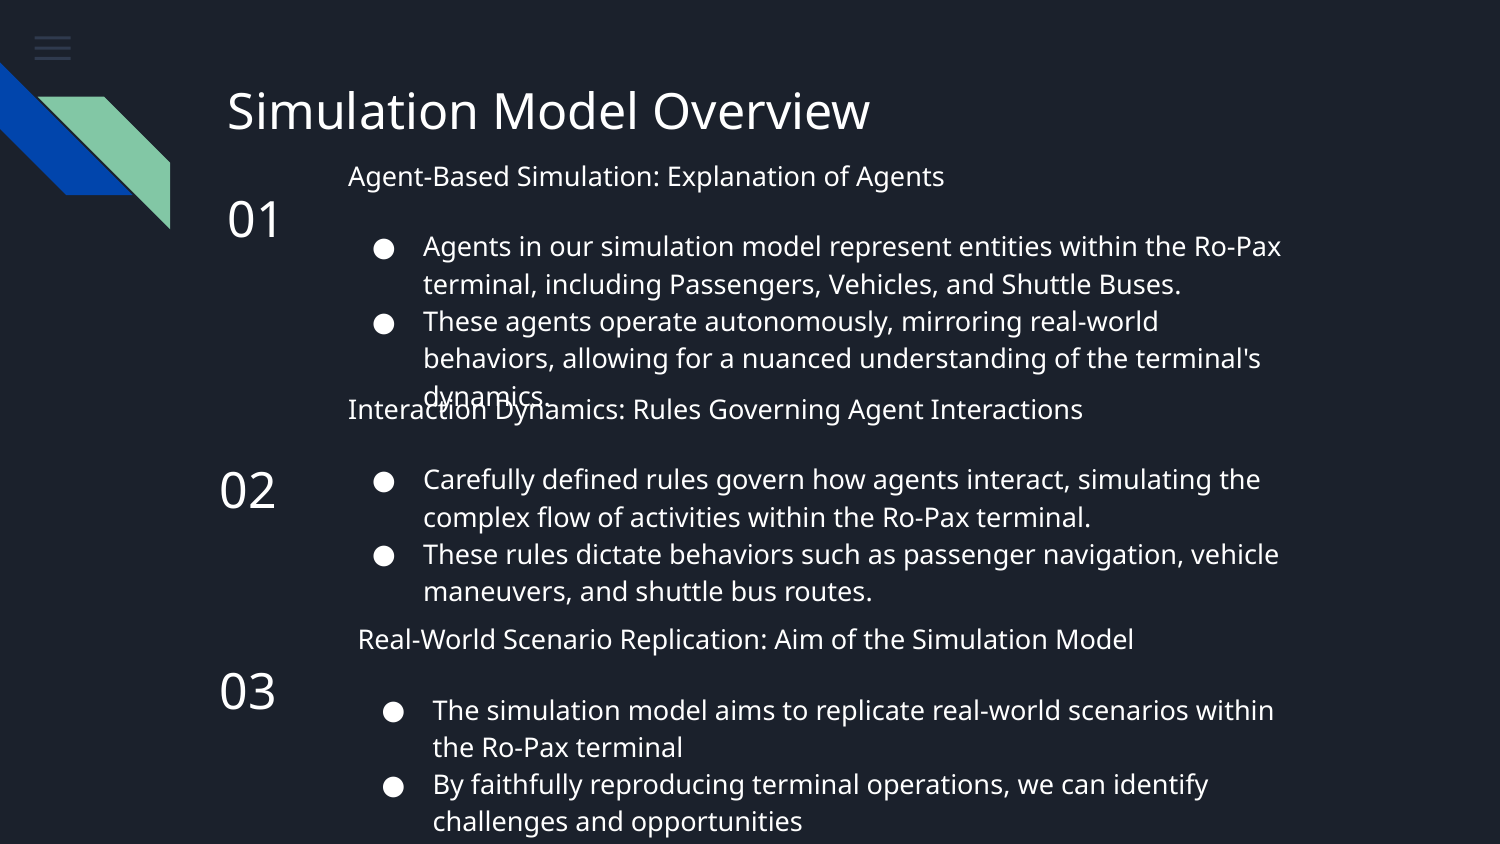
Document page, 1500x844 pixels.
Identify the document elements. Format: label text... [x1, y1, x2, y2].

text_box 01 [212, 172, 333, 306]
text_box 03 [205, 644, 326, 778]
text_box 02 [205, 443, 326, 577]
list Real-World Scenario Replication: Aim of the Simulation Model The simulation model aims to replicate real-world scenarios within the Ro-Pax terminal By faithfully reproducing terminal operations, we can identify challenges and opportunities [342, 602, 1307, 836]
text_box [212, 425, 333, 559]
title Simulation Model Overview [212, 64, 1368, 157]
list Agent-Based Simulation: Explanation of Agents Agents in our simulation model represent entities within the Ro-Pax terminal, including Passengers, Vehicles, and Shuttle Buses. These agents operate autonomously, mirroring real-world behaviors, allowing for a nuanced understanding of the terminal's dynamics. [333, 139, 1298, 372]
list Interaction Dynamics: Rules Governing Agent Interactions Carefully defined rules govern how agents interact, simulating the complex flow of activities within the Ro-Pax terminal. These rules dictate behaviors such as passenger navigation, vehicle maneuvers, and shuttle bus routes. [333, 372, 1298, 619]
